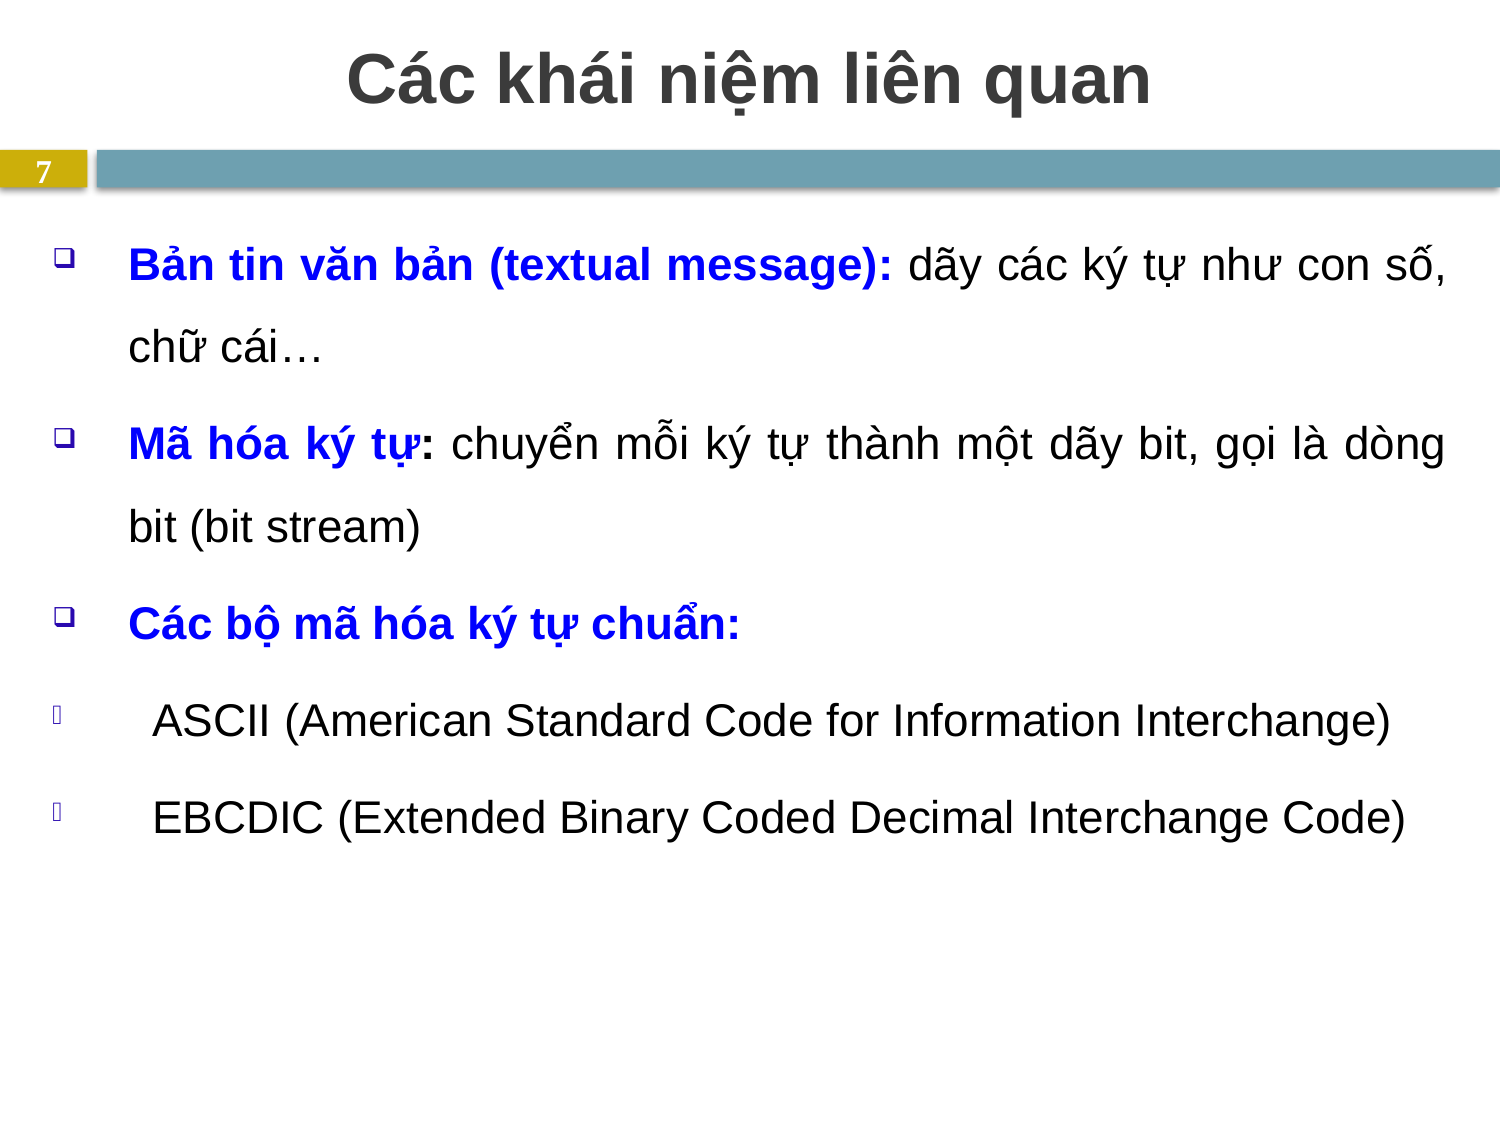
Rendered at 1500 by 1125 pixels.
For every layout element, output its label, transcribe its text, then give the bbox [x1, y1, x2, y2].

title Các khái niệm liên quan [0, 12, 1500, 138]
slide_number 7 [0, 149, 88, 191]
list Bản tin văn bản (textual message): dãy các ký tự như con số, chữ cái… Mã hóa ký tự: chuyển mỗi ký tự thành một dãy bit, gọi là dòng bit (bit stream) Các bộ mã hóa ký tự chuẩn: ASCII (American Standard Code for Information Interchange) EBCDIC (Extended Binary Coded Decimal Interchange Code) [37, 200, 1463, 1038]
